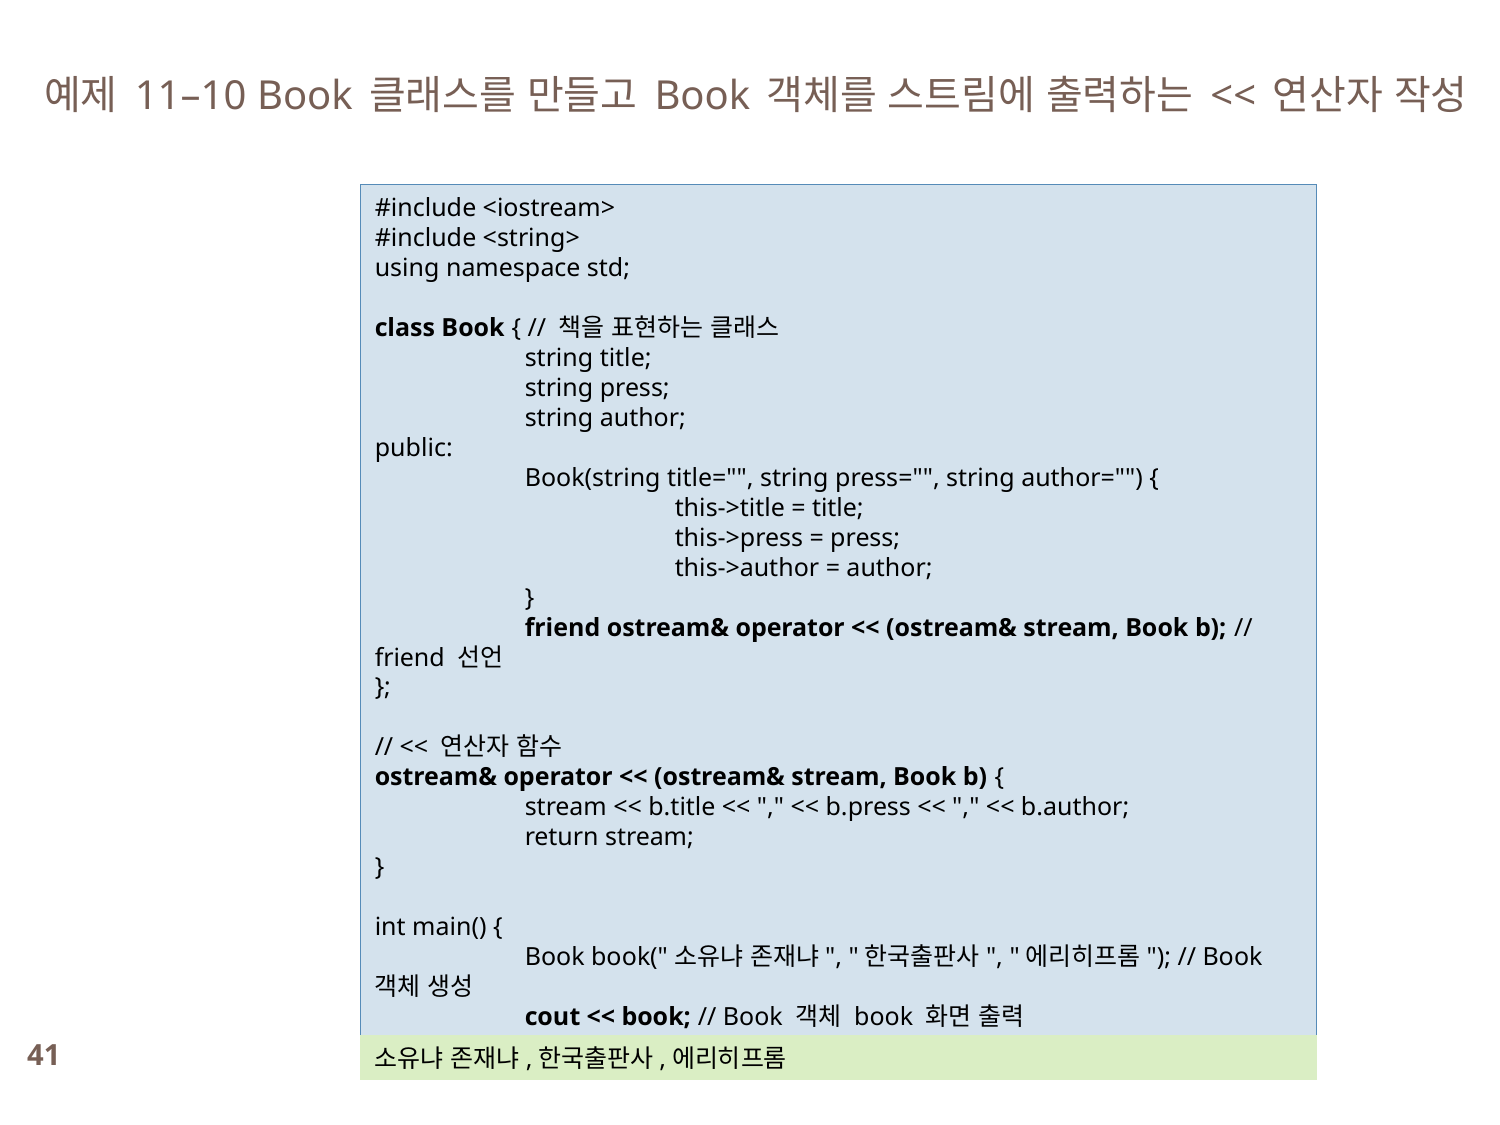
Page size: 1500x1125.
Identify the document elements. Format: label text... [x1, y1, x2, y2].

text_box #include <iostream> #include <string> using namespace std; class Book { // 책을 표현하는 클래스 string title; string press; string author; public: Book(string title="", string press="", string author="") { this->title = title; this->press = press; this->author = author; } friend ostream& operator << (ostream& stream, Book b); // friend 선언 }; // << 연산자 함수 ostream& operator << (ostream& stream, Book b) { stream << b.title << "," << b.press << "," << b.author; return stream; } int main() { Book book("소유냐 존재냐", "한국출판사", "에리히프롬"); // Book 객체 생성 cout << book; // Book 객체 book 화면 출력 } [360, 184, 1317, 1035]
text_box 소유냐 존재냐,한국출판사,에리히프롬 [360, 1035, 1317, 1080]
title 예제 11–10 Book 클래스를 만들고 Book 객체를 스트림에 출력하는 << 연산자 작성 [29, 37, 1500, 149]
slide_number 41 [0, 1025, 88, 1088]
